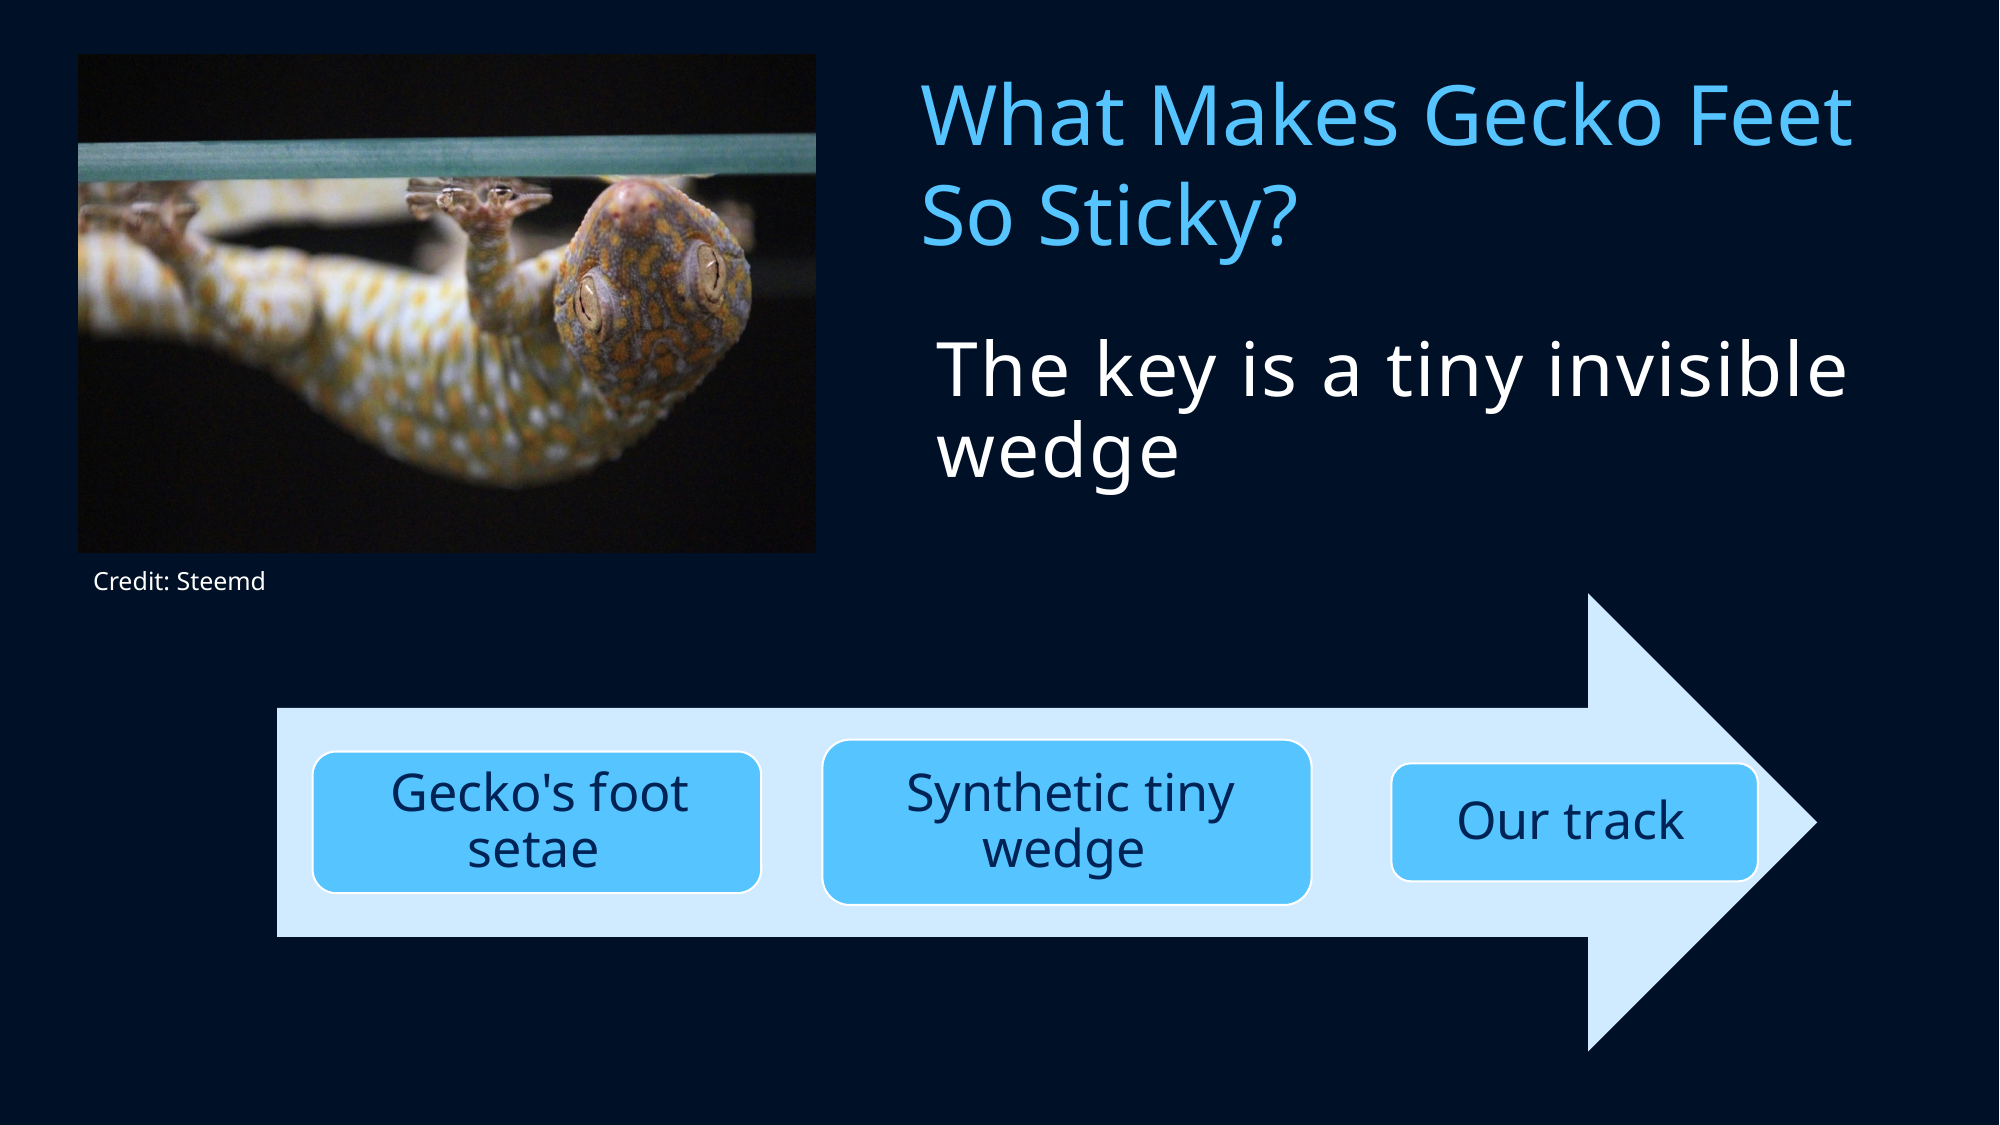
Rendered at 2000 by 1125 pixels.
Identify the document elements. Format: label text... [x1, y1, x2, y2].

text_box What Makes Gecko Feet So Sticky? [905, 54, 1958, 270]
picture [78, 54, 816, 519]
text_box The key is a tiny invisible wedge [921, 324, 1922, 501]
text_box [42, 519, 1870, 1125]
